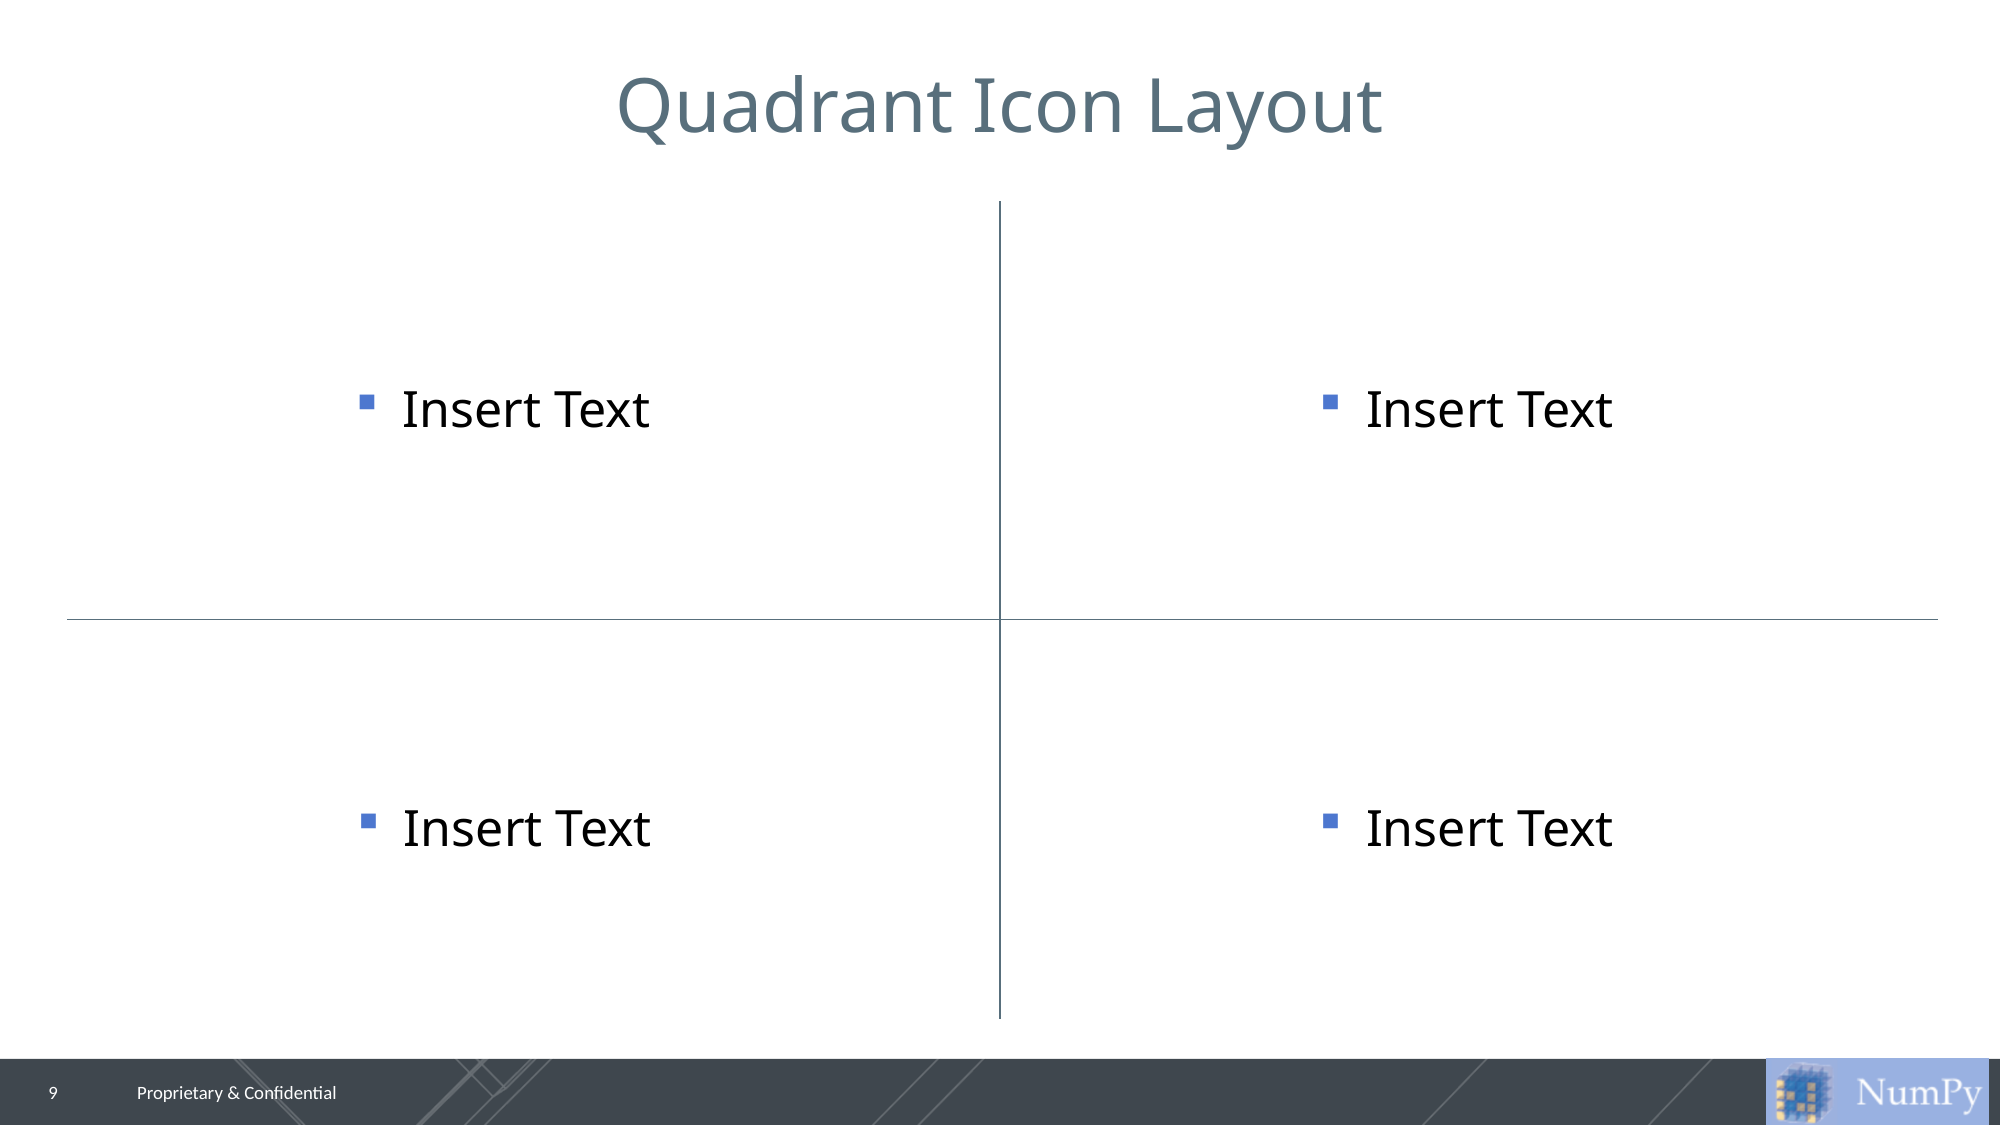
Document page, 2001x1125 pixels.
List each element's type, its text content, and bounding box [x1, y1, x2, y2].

footer Proprietary & Confidential [122, 1058, 1055, 1125]
list Insert Text [327, 645, 976, 1016]
picture [1766, 1058, 1989, 1125]
slide_number 9 [33, 1058, 116, 1125]
list Insert Text [325, 226, 975, 597]
title Quadrant Icon Layout [0, 0, 2000, 218]
list Insert Text [1289, 645, 1938, 1016]
list Insert Text [1289, 226, 1938, 597]
